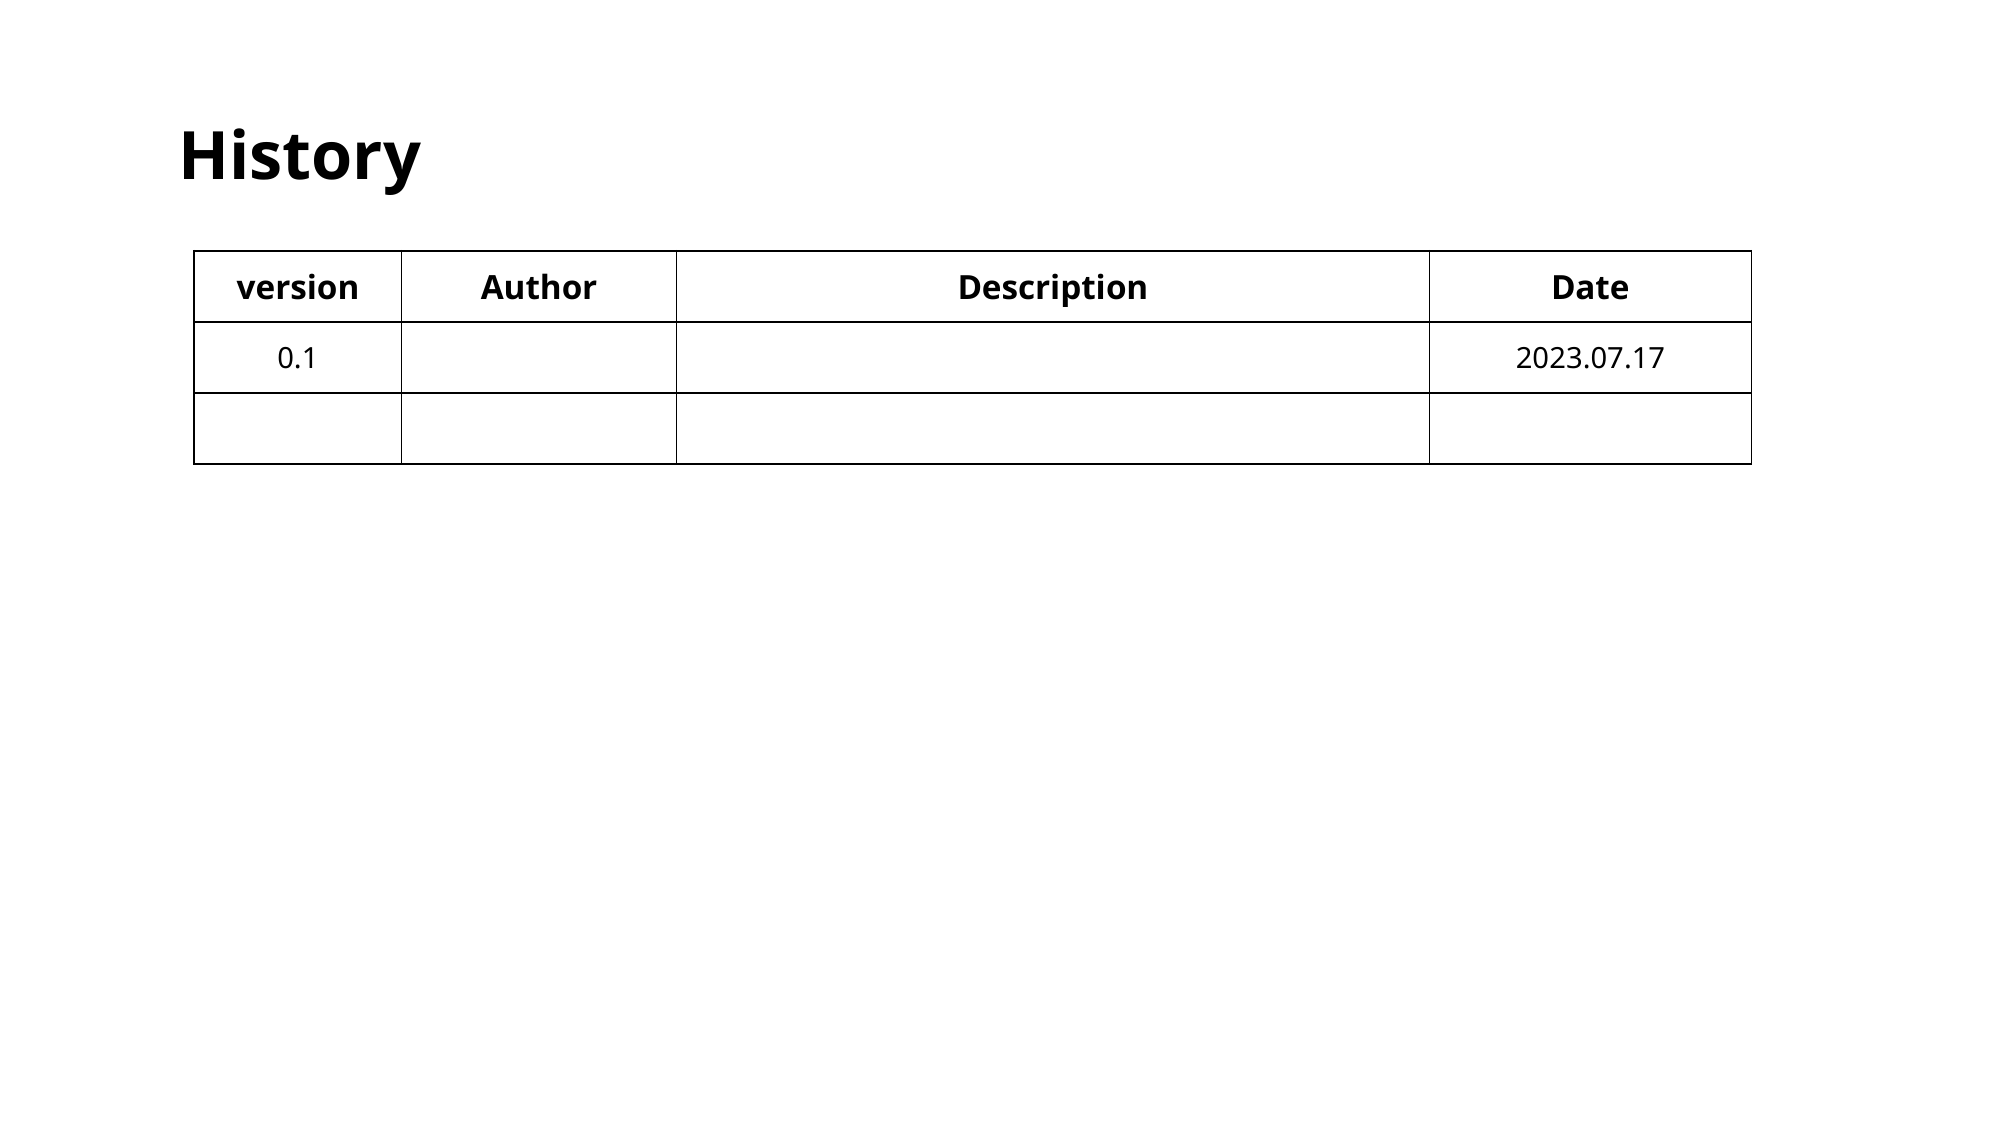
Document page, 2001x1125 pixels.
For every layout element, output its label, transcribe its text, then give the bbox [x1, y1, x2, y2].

text_box History [163, 105, 436, 201]
table_cell [402, 394, 676, 463]
table_cell [1430, 394, 1751, 463]
table_cell [677, 394, 1429, 463]
table_cell 2023.07.17 [1430, 323, 1751, 392]
table_cell 0.1 [195, 323, 401, 392]
table_header Date [1430, 252, 1751, 321]
table_cell [677, 323, 1429, 392]
table_header version [195, 252, 401, 321]
table_header Description [677, 252, 1429, 321]
table_header Author [402, 252, 676, 321]
table_cell [402, 323, 676, 392]
table_cell [195, 394, 401, 463]
